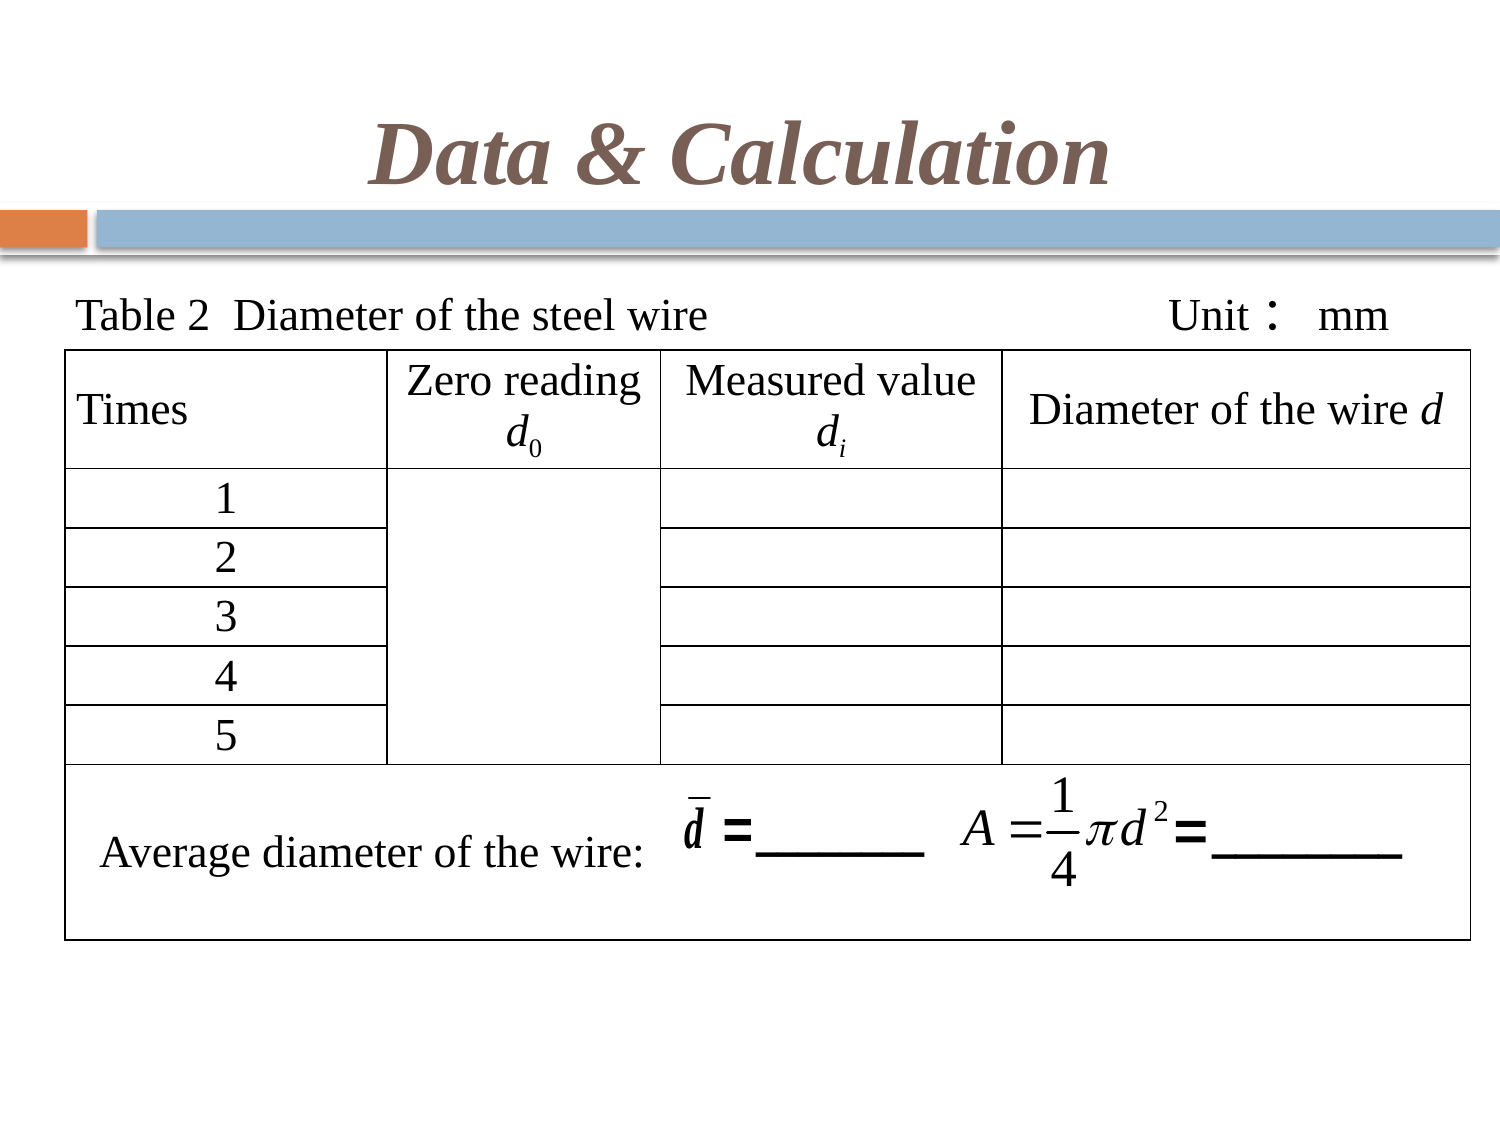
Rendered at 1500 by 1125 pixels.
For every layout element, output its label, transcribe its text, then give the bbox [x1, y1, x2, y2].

table_cell [661, 529, 1001, 566]
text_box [950, 762, 1179, 899]
table_cell [661, 469, 1001, 527]
table_header Diameter of the wire d [1003, 351, 1470, 468]
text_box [1164, 812, 1412, 878]
table_cell [1003, 706, 1470, 764]
table_header Times [66, 351, 386, 468]
title Data & Calculation [41, 66, 1442, 229]
table_cell 5 [66, 706, 386, 764]
table_cell [1003, 469, 1470, 527]
table_cell [661, 706, 1001, 764]
table_cell [388, 469, 660, 566]
table_header Zero reading d0 [388, 351, 660, 468]
text_box [282, 566, 1500, 642]
table_cell [1003, 529, 1470, 566]
table_cell 2 [66, 529, 386, 586]
table_header Measured value di [661, 351, 1001, 468]
table_cell 3 [66, 588, 386, 645]
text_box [678, 784, 936, 876]
table_cell [388, 642, 660, 764]
table_cell [1003, 647, 1470, 704]
table_cell 4 [66, 647, 386, 704]
table_cell Average diameter of the wire: [66, 765, 1470, 939]
table_cell [661, 647, 1001, 704]
table_cell 1 [66, 469, 386, 527]
text_box Table 2 Diameter of the steel wire Unit：mm [60, 277, 1404, 348]
